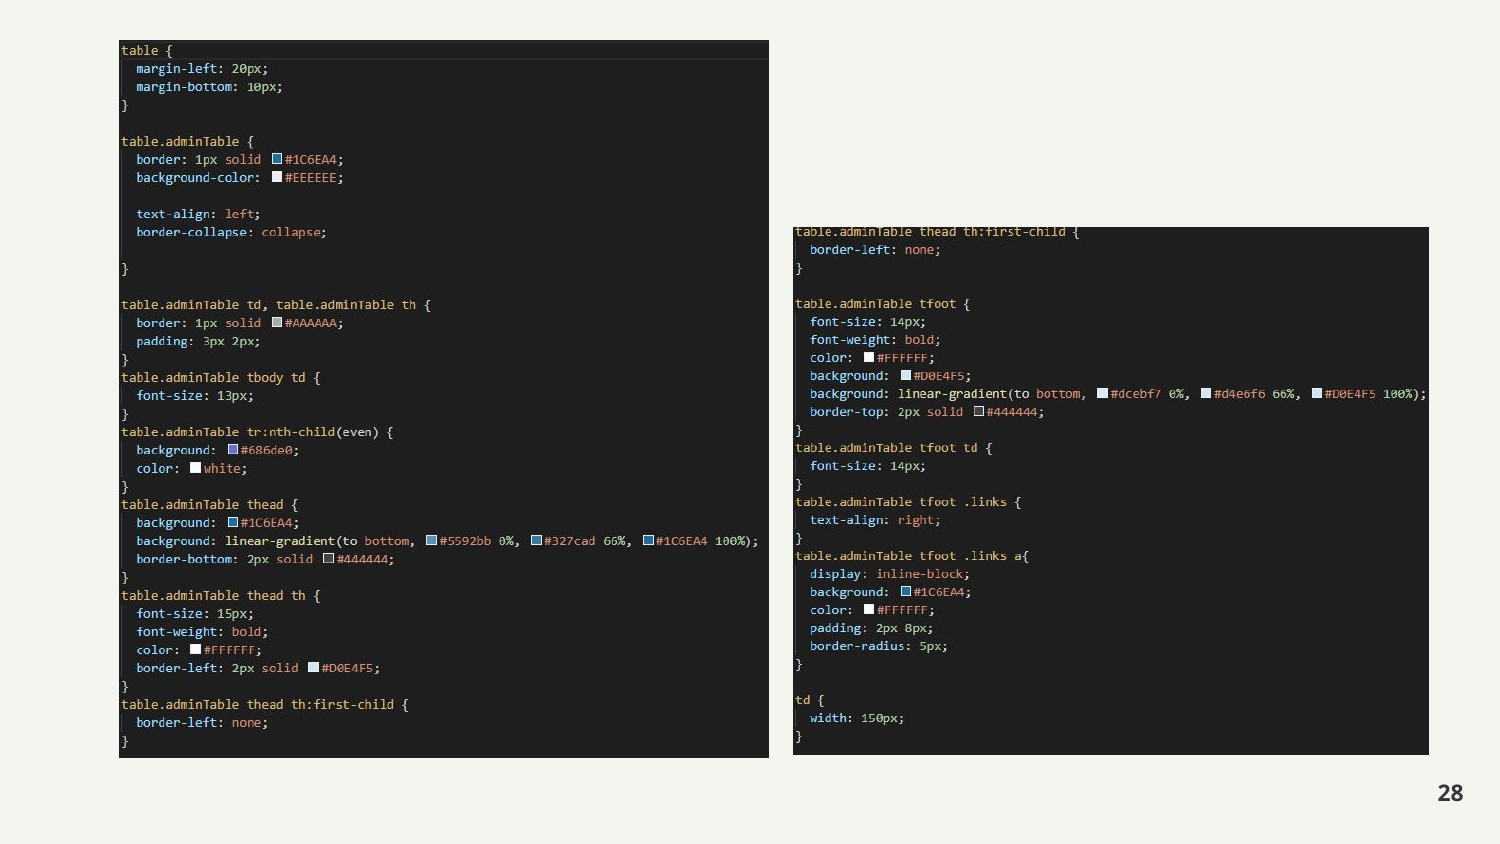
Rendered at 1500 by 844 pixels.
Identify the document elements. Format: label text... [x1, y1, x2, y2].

picture [793, 226, 1429, 755]
picture [119, 39, 769, 759]
slide_number ‹#› [1374, 779, 1464, 809]
